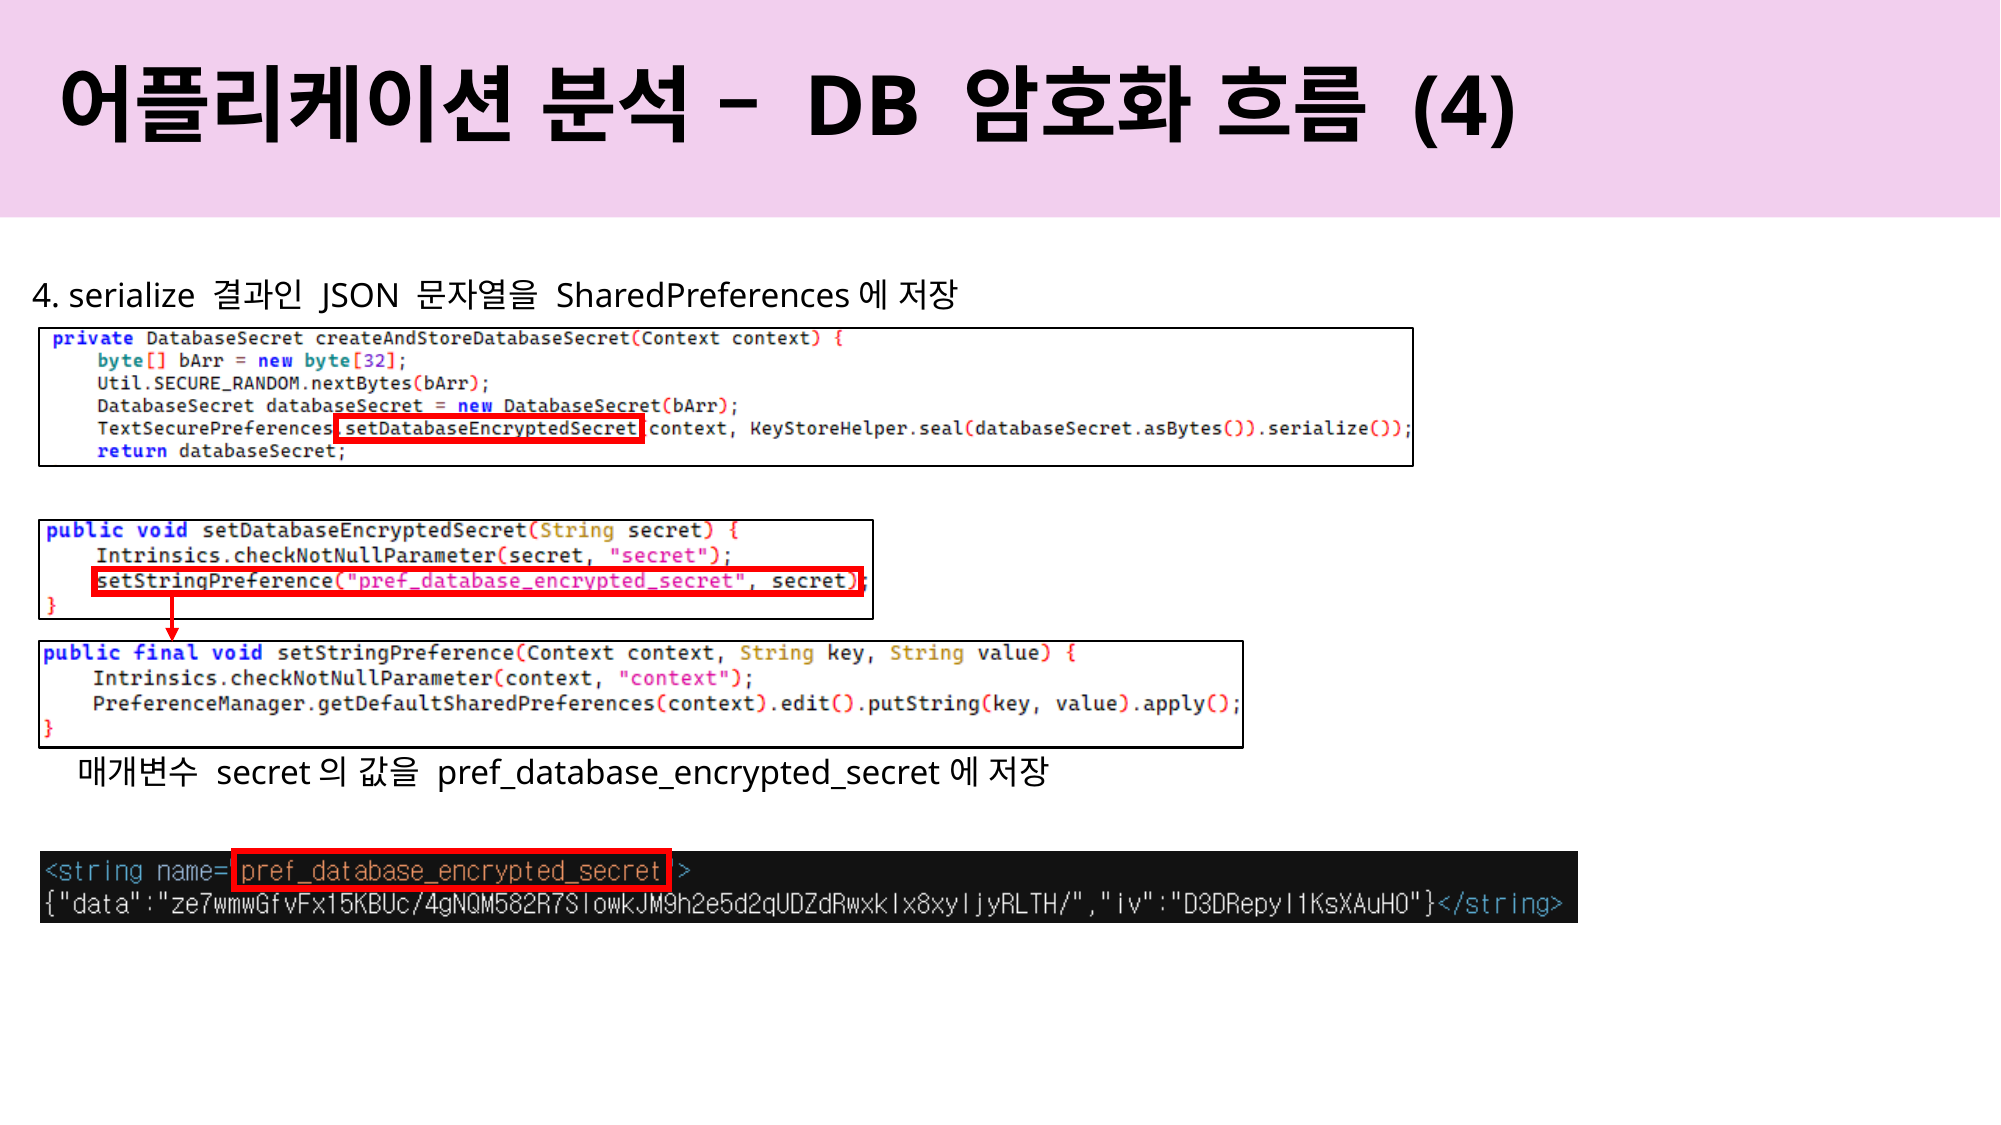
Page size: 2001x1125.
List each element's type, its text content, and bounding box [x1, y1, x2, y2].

text_box [0, 0, 2000, 219]
picture [39, 328, 1413, 466]
picture [39, 520, 873, 619]
picture [39, 641, 1243, 747]
picture [39, 850, 1579, 924]
text_box [0, 0, 1725, 218]
text_box 4. serialize 결과인 JSON 문자열을 SharedPreferences에 저장 \ 매개변수 secret의 값을 pref_database_encrypted_secret에 저장 [17, 229, 1065, 799]
